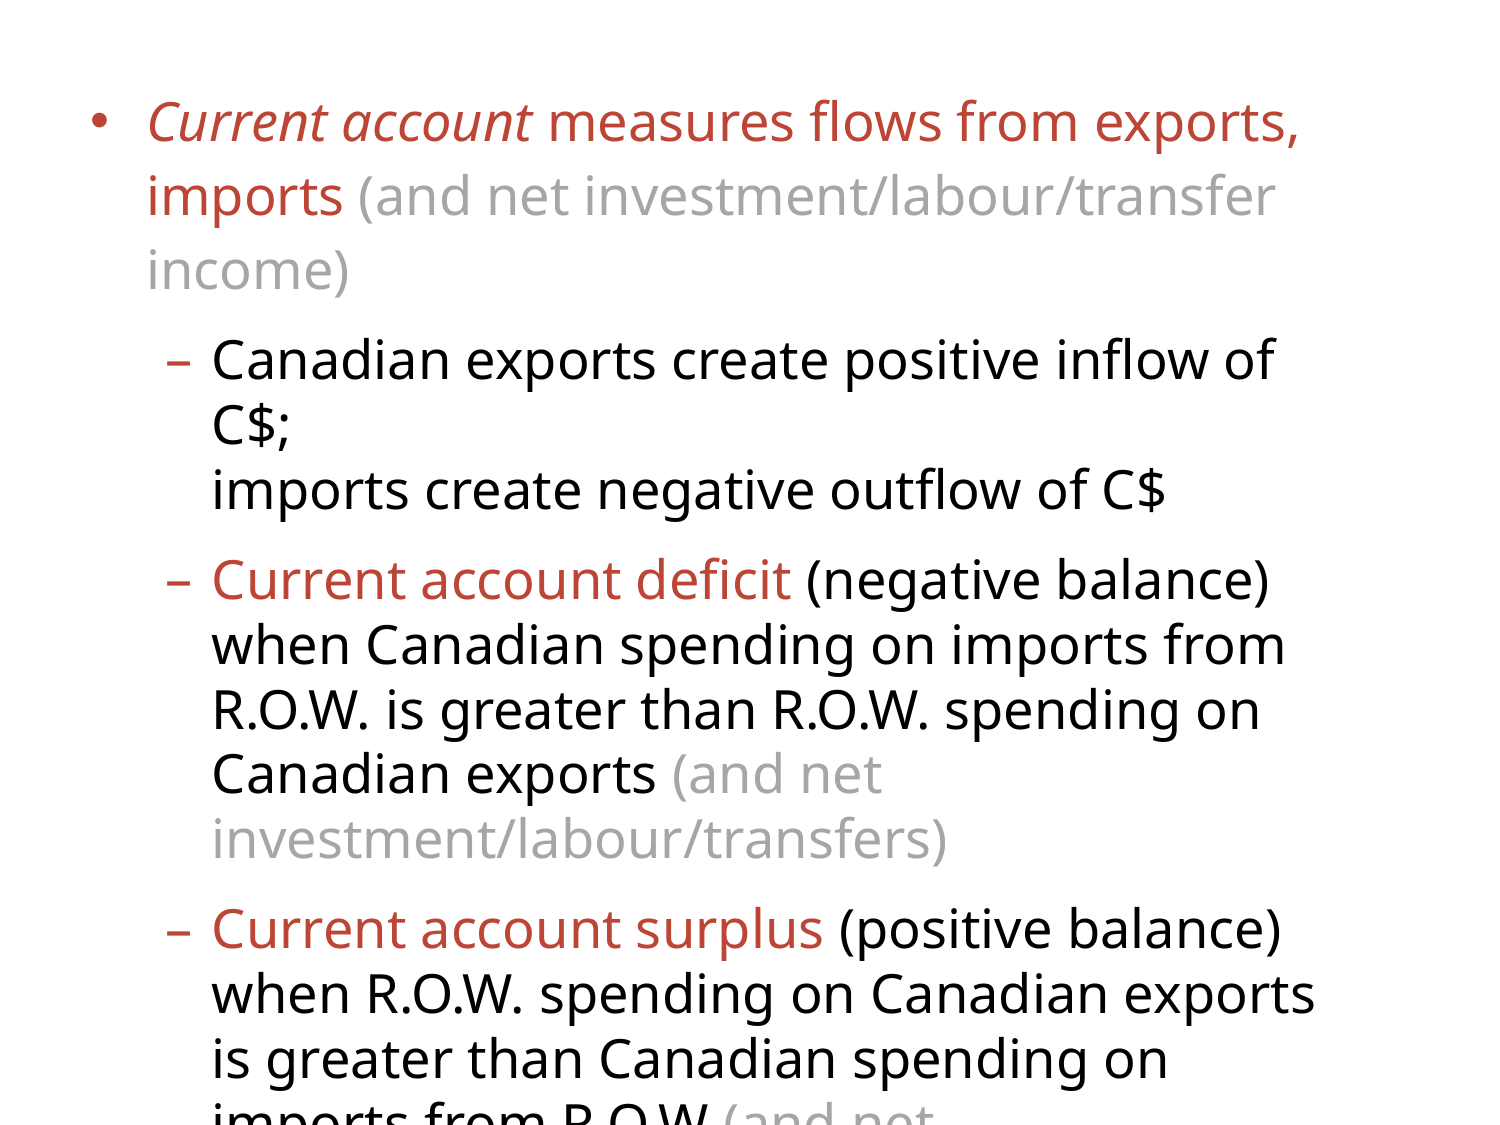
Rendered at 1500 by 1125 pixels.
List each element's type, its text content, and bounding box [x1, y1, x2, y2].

list Current account measures flows from exports, imports (and net investment/labour/transfer income) Canadian exports create positive inflow of C$; imports create negative outflow of C$ Current account deficit (negative balance) when Canadian spending on imports from R.O.W. is greater than R.O.W. spending on Canadian exports (and net investment/labour/transfers) Current account surplus (positive balance) when R.O.W. spending on Canadian exports is greater than Canadian spending on imports from R.O.W (and net investment/labour/transfers) [75, 70, 1373, 998]
